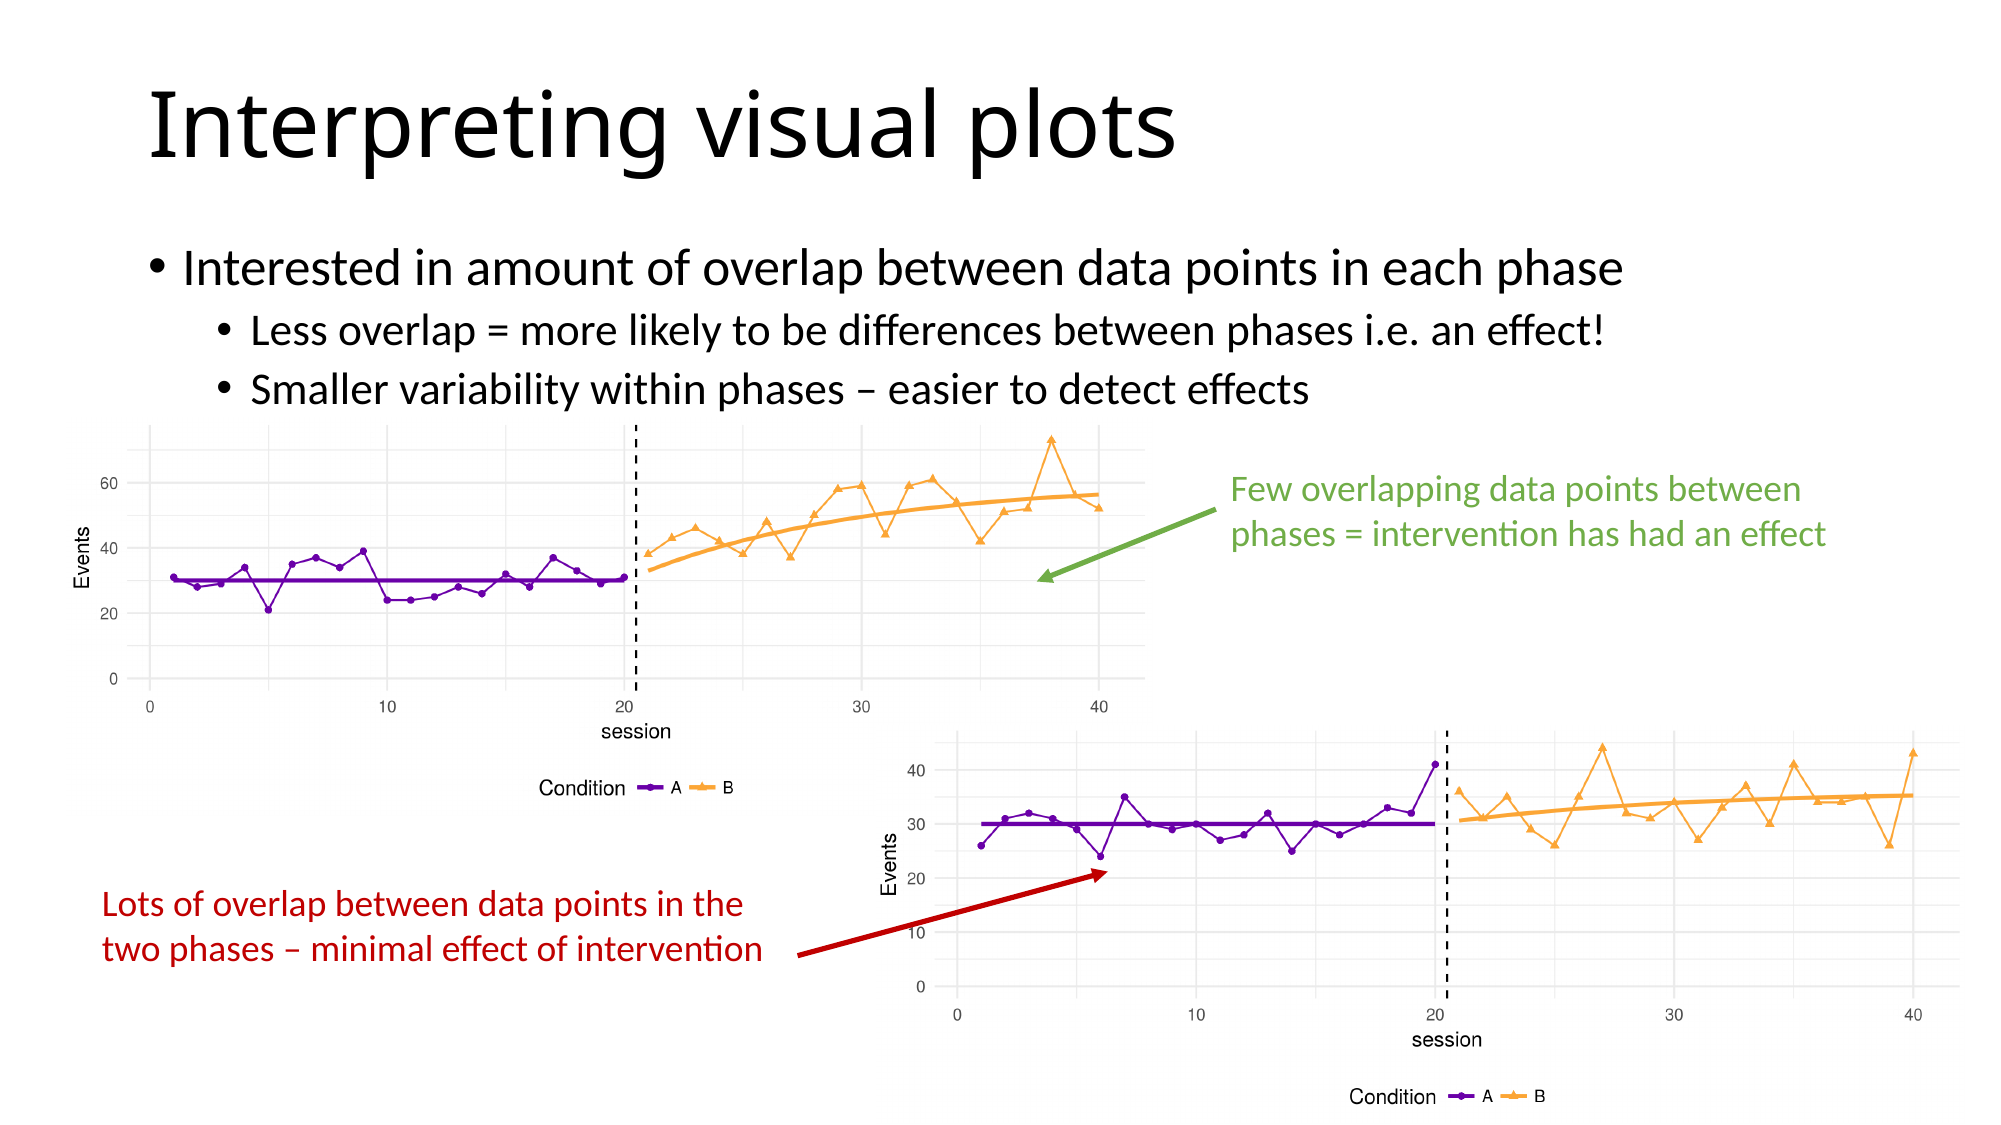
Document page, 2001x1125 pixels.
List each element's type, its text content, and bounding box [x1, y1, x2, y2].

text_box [797, 871, 1108, 956]
picture [66, 417, 1965, 1124]
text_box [1036, 509, 1216, 582]
list Interested in amount of overlap between data points in each phase Less overlap = more likely to be differences between phases i.e. an effect! Smaller variability within phases – easier to detect effects [133, 232, 1859, 422]
text_box Lots of overlap between data points in the two phases – minimal effect of intervention [87, 871, 798, 977]
text_box Few overlapping data points between phases = intervention has had an effect [1215, 456, 1927, 562]
title Interpreting visual plots [133, 19, 1859, 232]
